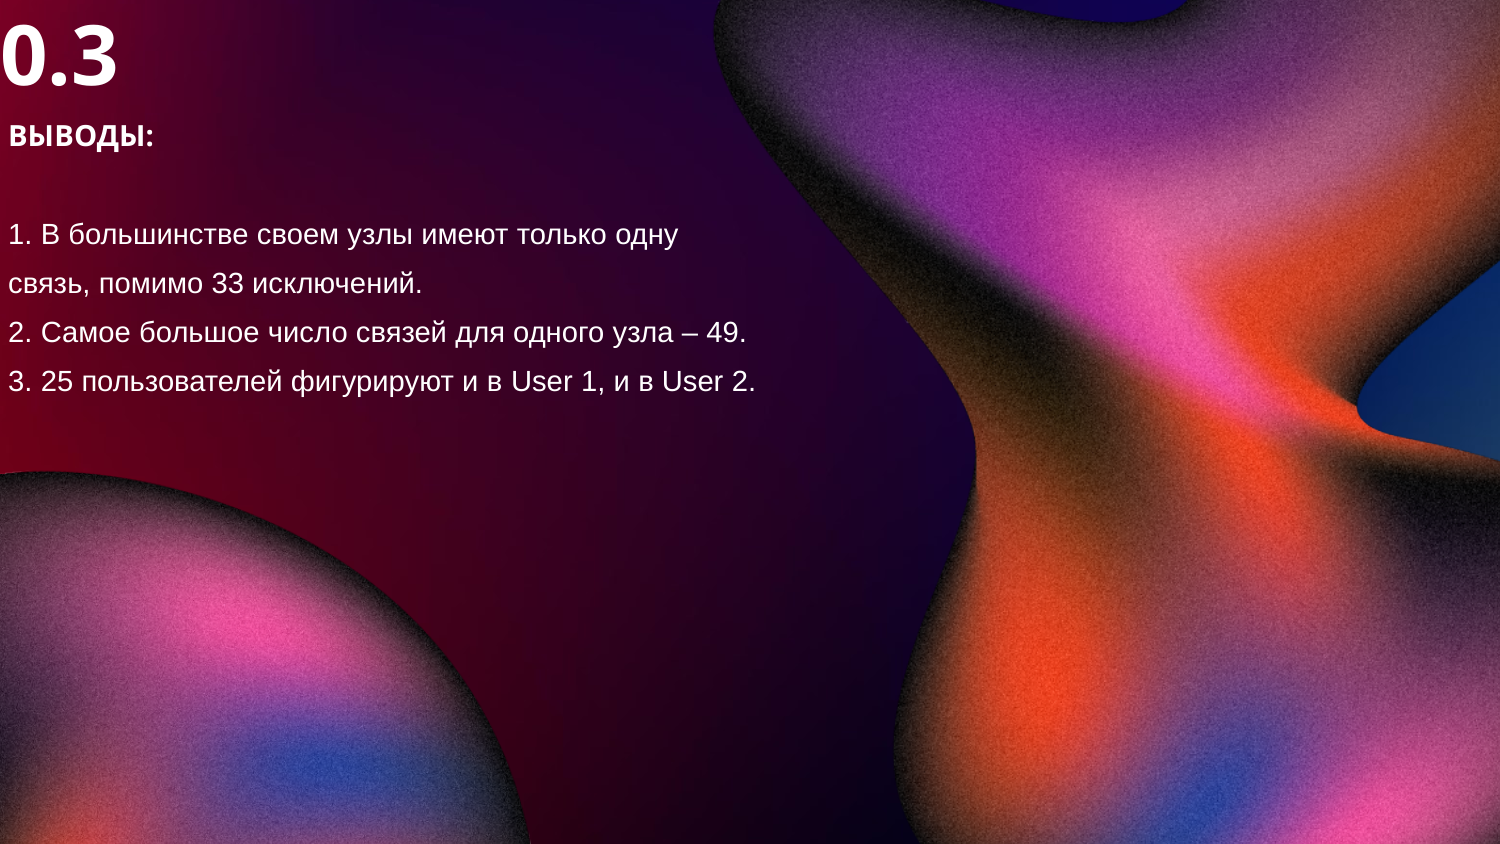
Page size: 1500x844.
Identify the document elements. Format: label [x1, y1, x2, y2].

picture [0, 0, 1500, 844]
text_box [0, 0, 615, 401]
